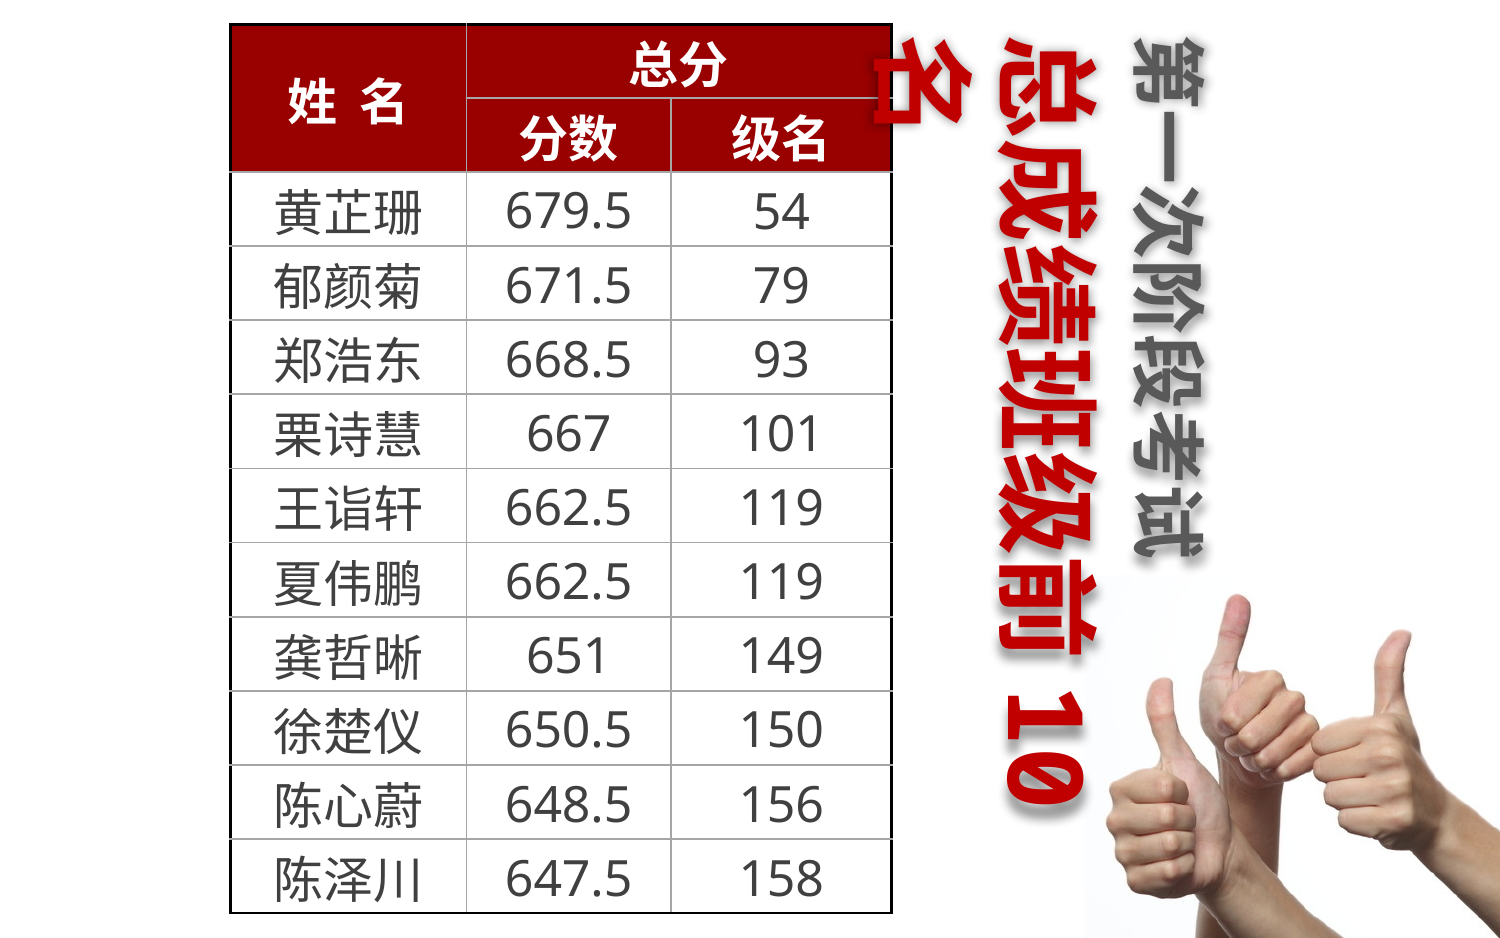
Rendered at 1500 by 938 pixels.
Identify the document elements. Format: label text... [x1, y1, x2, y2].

table_cell 徐楚仪 [232, 692, 466, 764]
table_cell 650.5 [467, 692, 670, 764]
table_cell 陈泽川 [232, 840, 466, 912]
table_cell 101 [672, 395, 890, 468]
table_cell 149 [672, 618, 890, 690]
table_cell 662.5 [467, 469, 670, 542]
table_cell 667 [467, 395, 670, 468]
table_cell 93 [672, 321, 890, 393]
text_box 第一次阶段考试 总成绩班级前10名 [962, 19, 1223, 926]
table_cell 郑浩东 [232, 321, 466, 393]
table_cell 647.5 [467, 840, 670, 912]
picture [1084, 574, 1500, 938]
table_cell 119 [672, 469, 890, 542]
table_cell 54 [672, 173, 890, 245]
table_cell 79 [672, 247, 890, 319]
table_cell 679.5 [467, 173, 670, 245]
table_cell 栗诗慧 [232, 395, 466, 468]
table_header 姓 名 [232, 26, 466, 171]
table_cell 王诣轩 [232, 469, 466, 542]
table_cell 668.5 [467, 321, 670, 393]
table_cell 黄芷珊 [232, 173, 466, 245]
table_cell 671.5 [467, 247, 670, 319]
table_cell 陈心蔚 [232, 766, 466, 838]
table_cell 651 [467, 618, 670, 690]
table_cell 662.5 [467, 543, 670, 616]
table_cell 郁颜菊 [232, 247, 466, 319]
table_cell 158 [672, 840, 890, 912]
table_header 总分 [467, 26, 890, 97]
table_cell 分数 [467, 99, 670, 171]
table_cell 156 [672, 766, 890, 838]
table_cell 级名 [672, 99, 890, 171]
table_cell 夏伟鹏 [232, 543, 466, 616]
table_cell 龚哲晰 [232, 618, 466, 690]
table_cell 119 [672, 543, 890, 616]
table_cell 150 [672, 692, 890, 764]
table_cell 648.5 [467, 766, 670, 838]
